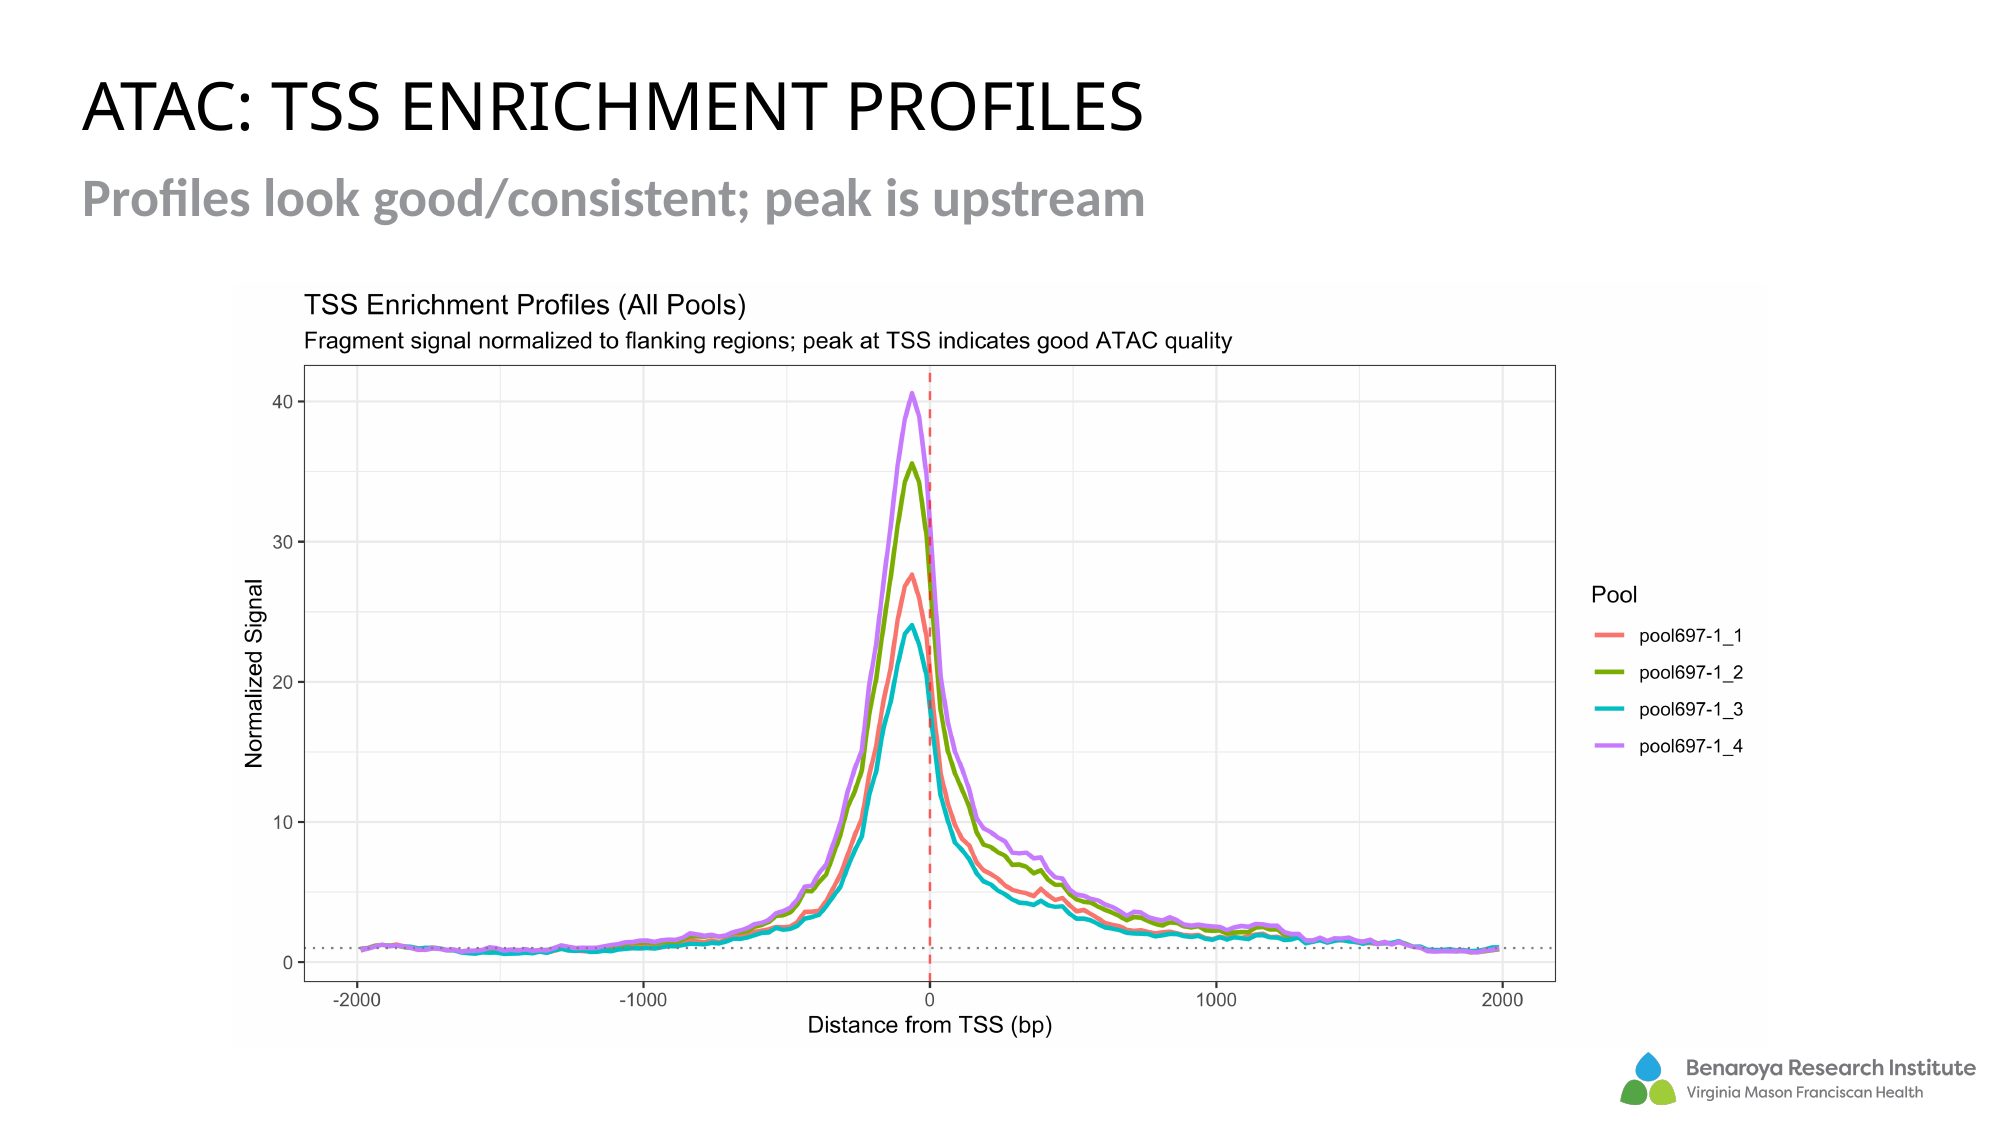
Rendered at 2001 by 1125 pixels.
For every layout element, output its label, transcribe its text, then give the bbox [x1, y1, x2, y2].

picture [1620, 1052, 1976, 1105]
list Profiles look good/consistent; peak is upstream [67, 161, 1932, 242]
title Atac: TSS enrichment profiles [67, 59, 1932, 158]
picture [233, 282, 1767, 1049]
